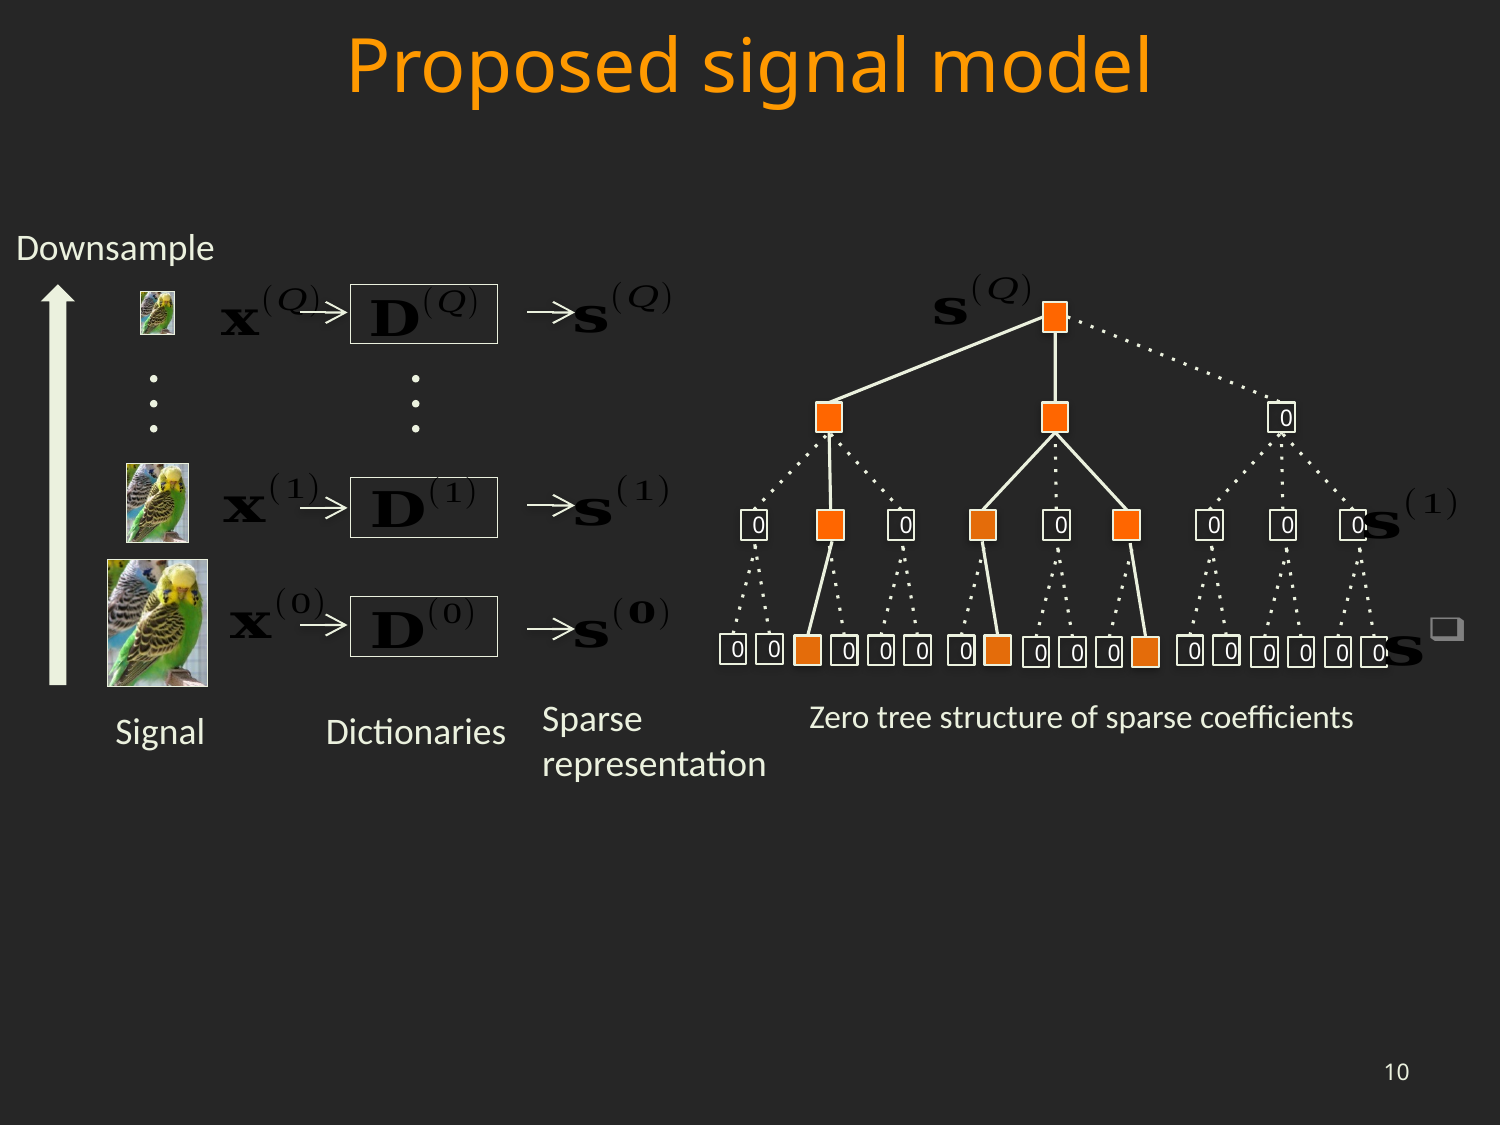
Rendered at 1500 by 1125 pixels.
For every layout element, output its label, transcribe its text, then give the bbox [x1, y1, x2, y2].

text_box [38, 282, 77, 688]
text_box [719, 301, 1388, 744]
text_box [299, 284, 522, 761]
slide_number 10 [1074, 1042, 1425, 1103]
title Proposed signal model [75, 0, 1425, 125]
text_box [527, 280, 798, 793]
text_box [99, 282, 300, 761]
text_box Downsample [1, 216, 230, 276]
